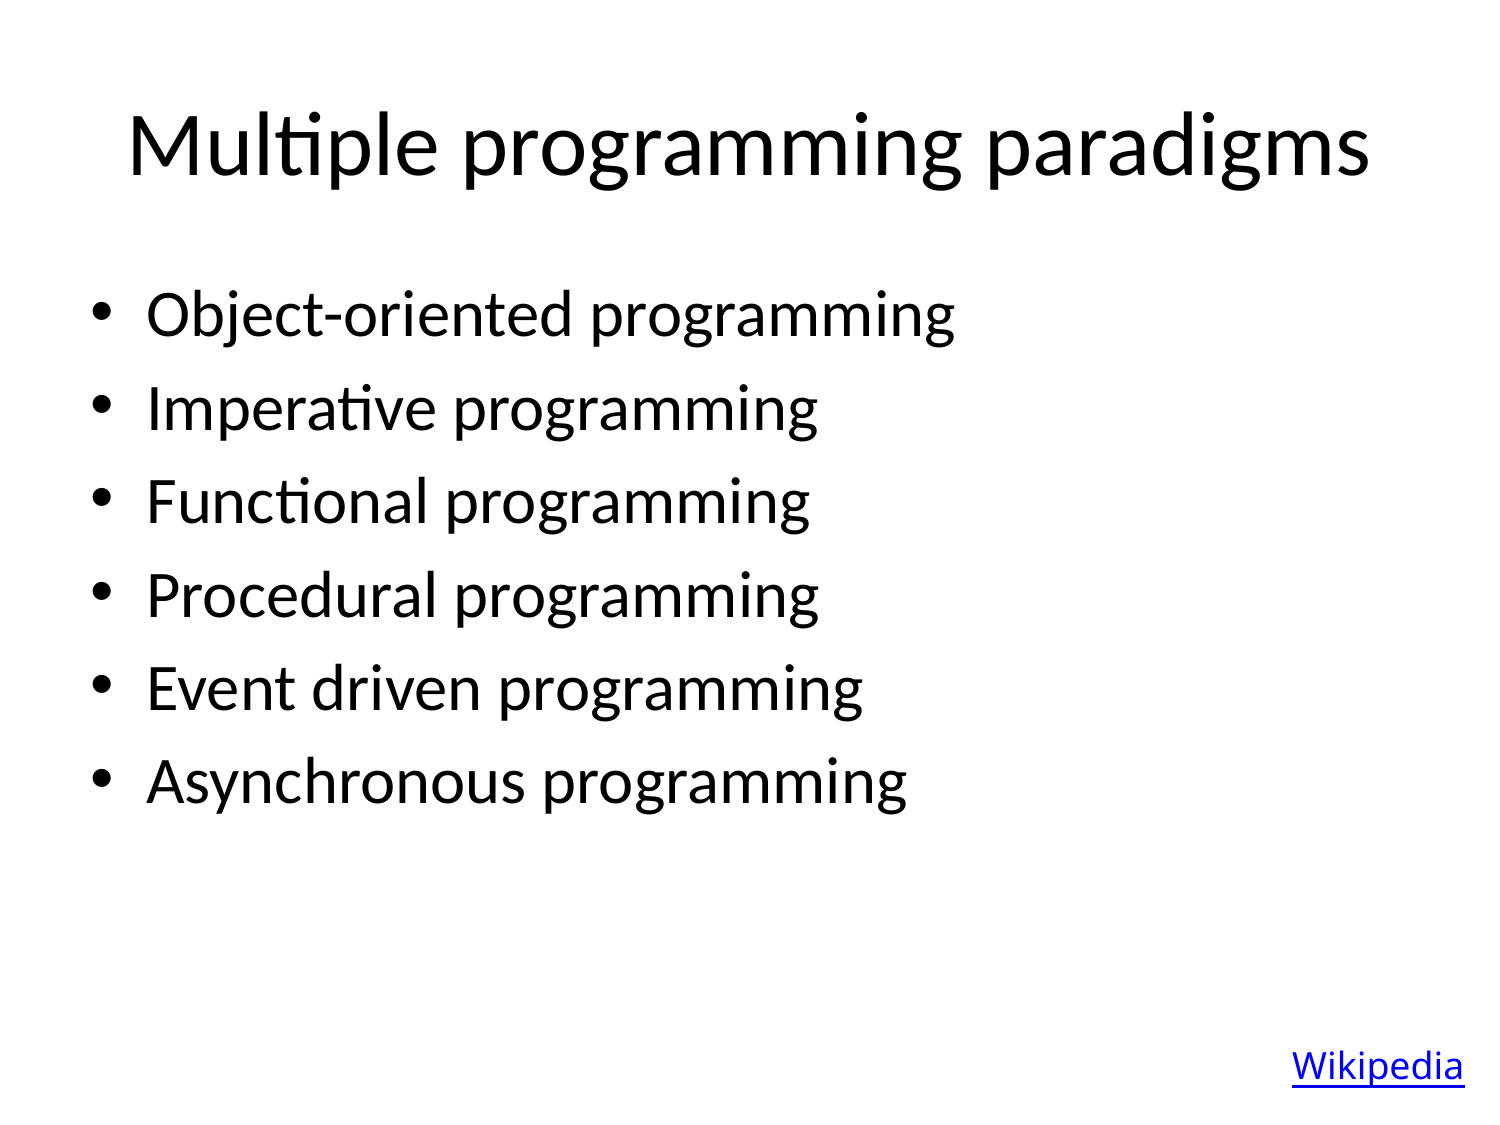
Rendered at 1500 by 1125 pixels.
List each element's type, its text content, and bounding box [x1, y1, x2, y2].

title Multiple programming paradigms [75, 45, 1425, 233]
text_box Wikipedia [171, 1034, 1480, 1099]
list Object-oriented programming Imperative programming Functional programming Procedural programming Event driven programming Asynchronous programming [75, 262, 1425, 1005]
